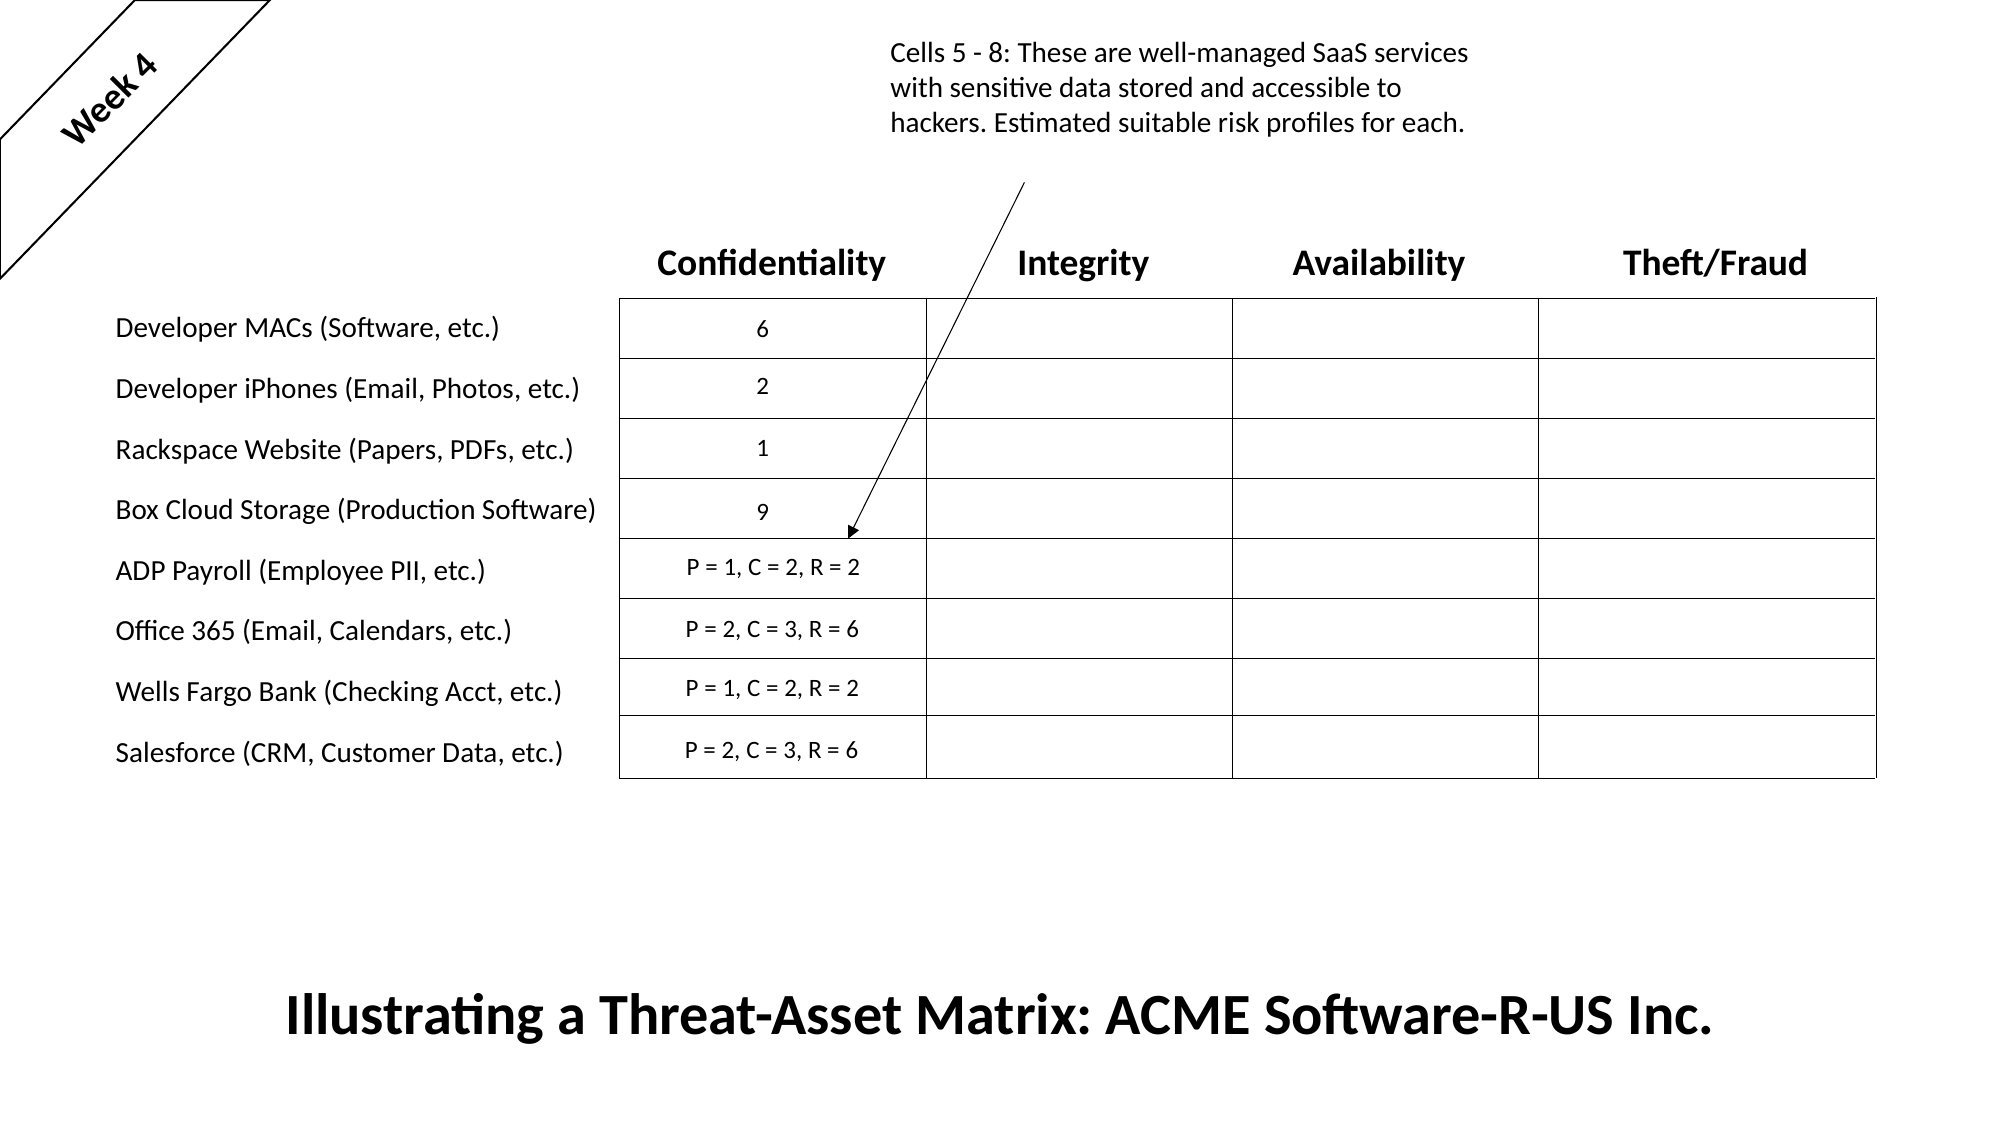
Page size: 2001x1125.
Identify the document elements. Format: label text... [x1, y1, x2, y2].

text_box Box Cloud Storage (Production Software) [100, 483, 619, 533]
text_box Developer iPhones (Email, Photos, etc.) [100, 361, 619, 412]
text_box Developer MACs (Software, etc.) [100, 301, 585, 351]
text_box Week 4 [35, 25, 181, 171]
text_box 9 [741, 488, 784, 533]
text_box 6 [741, 305, 784, 350]
text_box 2 [741, 361, 784, 407]
text_box 1 [741, 423, 784, 469]
text_box Office 365 (Email, Calendars, etc.) [100, 604, 585, 655]
text_box Illustrating a Threat-Asset Matrix: ACME Software-R-US Inc. [0, 907, 2000, 1125]
text_box Wells Fargo Bank (Checking Acct, etc.) [100, 665, 599, 715]
text_box Integrity [1025, 230, 1165, 290]
text_box [0, 0, 272, 281]
text_box P = 1, C = 2, R = 2 [670, 664, 875, 710]
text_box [848, 182, 1025, 539]
text_box P = 2, C = 3, R = 6 [670, 605, 875, 650]
text_box Cells 5 - 8: These are well-managed SaaS services with sensitive data stored and accessible to hackers. Estimated suitable risk profiles for each. [875, 25, 1513, 146]
text_box Salesforce (CRM, Customer Data, etc.) [100, 725, 619, 776]
text_box Rackspace Website (Papers, PDFs, etc.) [100, 422, 599, 473]
text_box ADP Payroll (Employee PII, etc.) [100, 543, 585, 594]
text_box Availability [1277, 230, 1481, 290]
text_box P = 1, C = 2, R = 2 [671, 543, 876, 588]
text_box Theft/Fraud [1608, 230, 1824, 290]
text_box Confidentiality [642, 230, 848, 290]
text_box P = 2, C = 3, R = 6 [669, 726, 874, 772]
